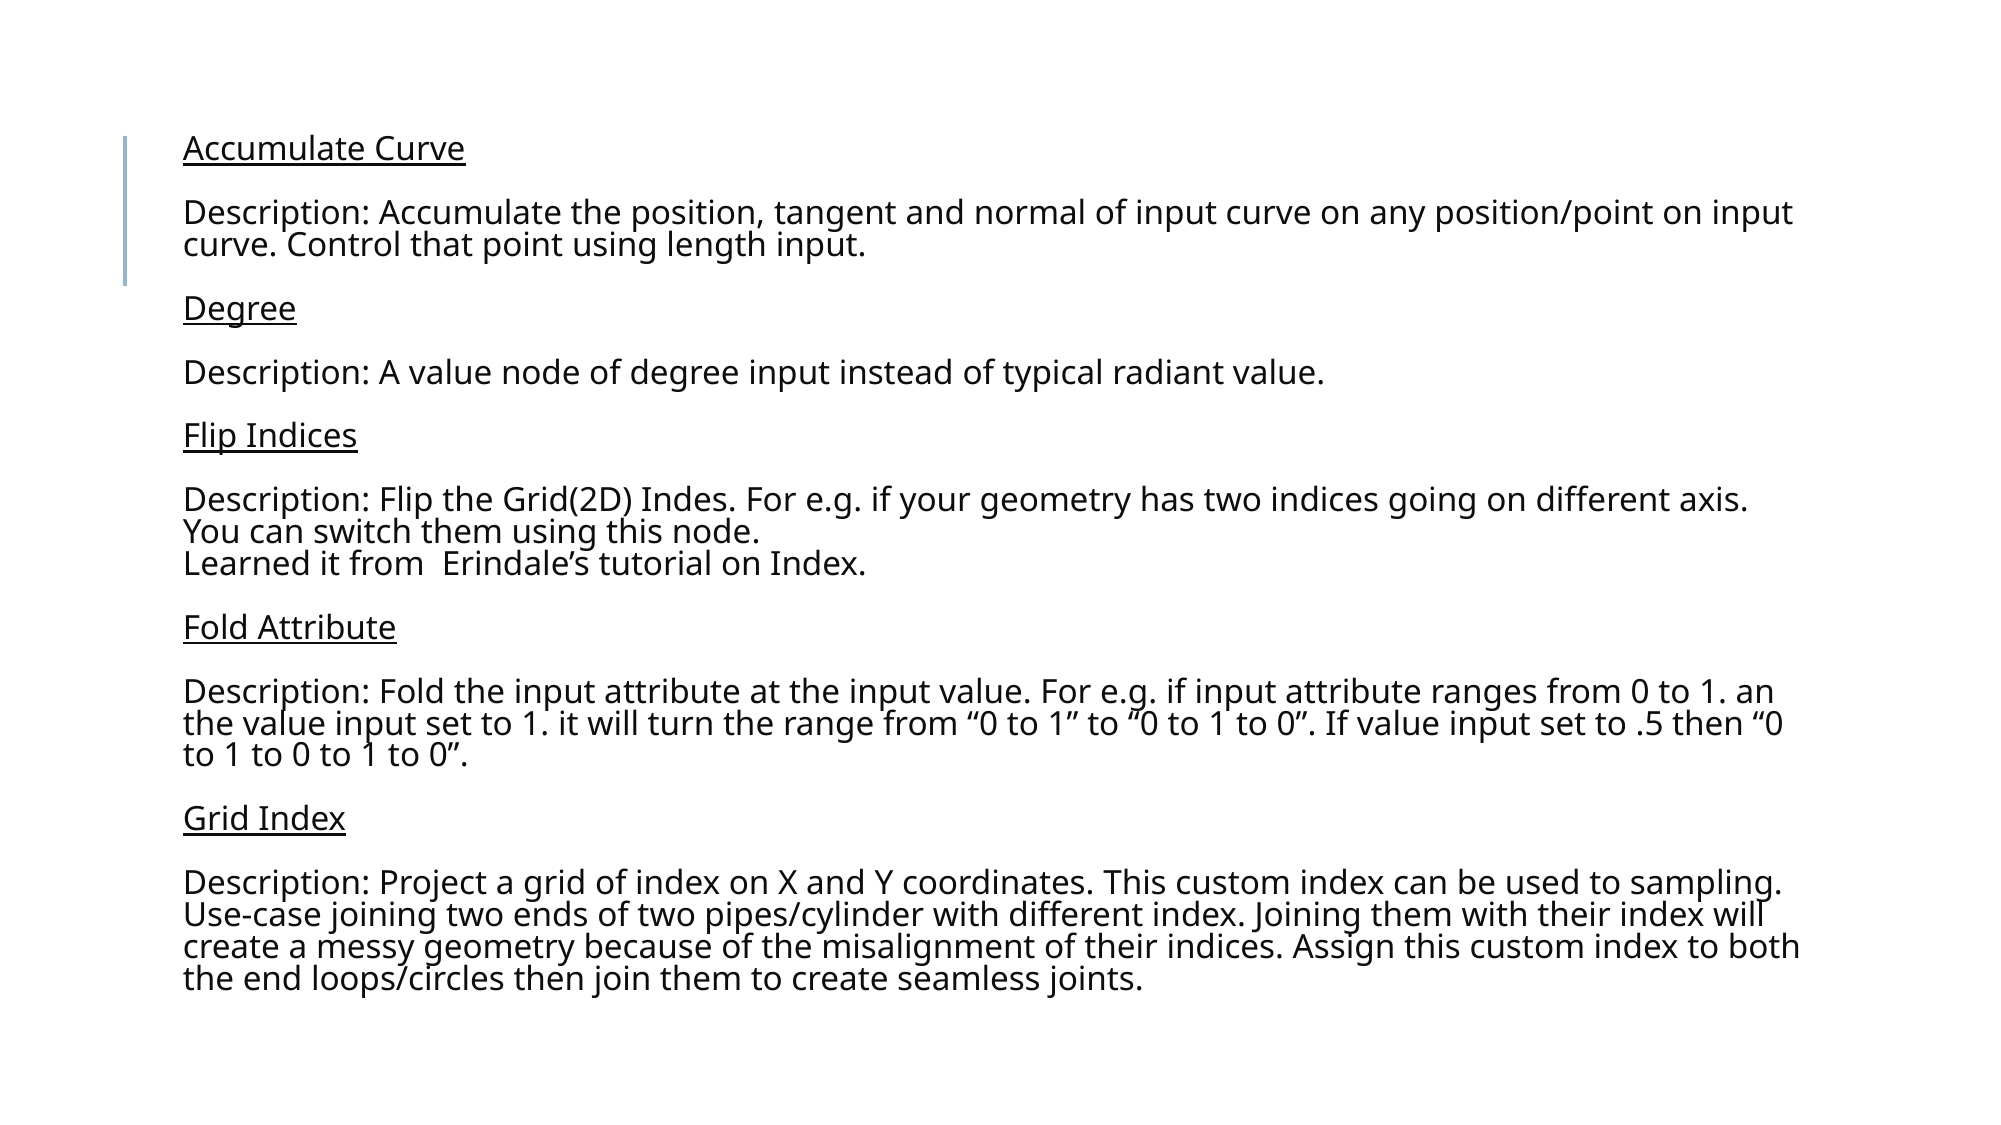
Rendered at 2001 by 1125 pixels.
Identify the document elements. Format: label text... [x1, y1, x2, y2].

title Accumulate Curve Description: Accumulate the position, tangent and normal of input curve on any position/point on input curve. Control that point using length input. Degree Description: A value node of degree input instead of typical radiant value. Flip Indices Description: Flip the Grid(2D) Indes. For e.g. if your geometry has two indices going on different axis. You can switch them using this node. Learned it from Erindale’s tutorial on Index. Fold Attribute Description: Fold the input attribute at the input value. For e.g. if input attribute ranges from 0 to 1. an the value input set to 1. it will turn the range from “0 to 1” to “0 to 1 to 0”. If value input set to .5 then “0 to 1 to 0 to 1 to 0”. Grid Index Description: Project a grid of index on X and Y coordinates. This custom index can be used to sampling. Use-case joining two ends of two pipes/cylinder with different index. Joining them with their index will create a messy geometry because of the misalignment of their indices. Assign this custom index to both the end loops/circles then join them to create seamless joints. [168, 96, 1823, 1068]
